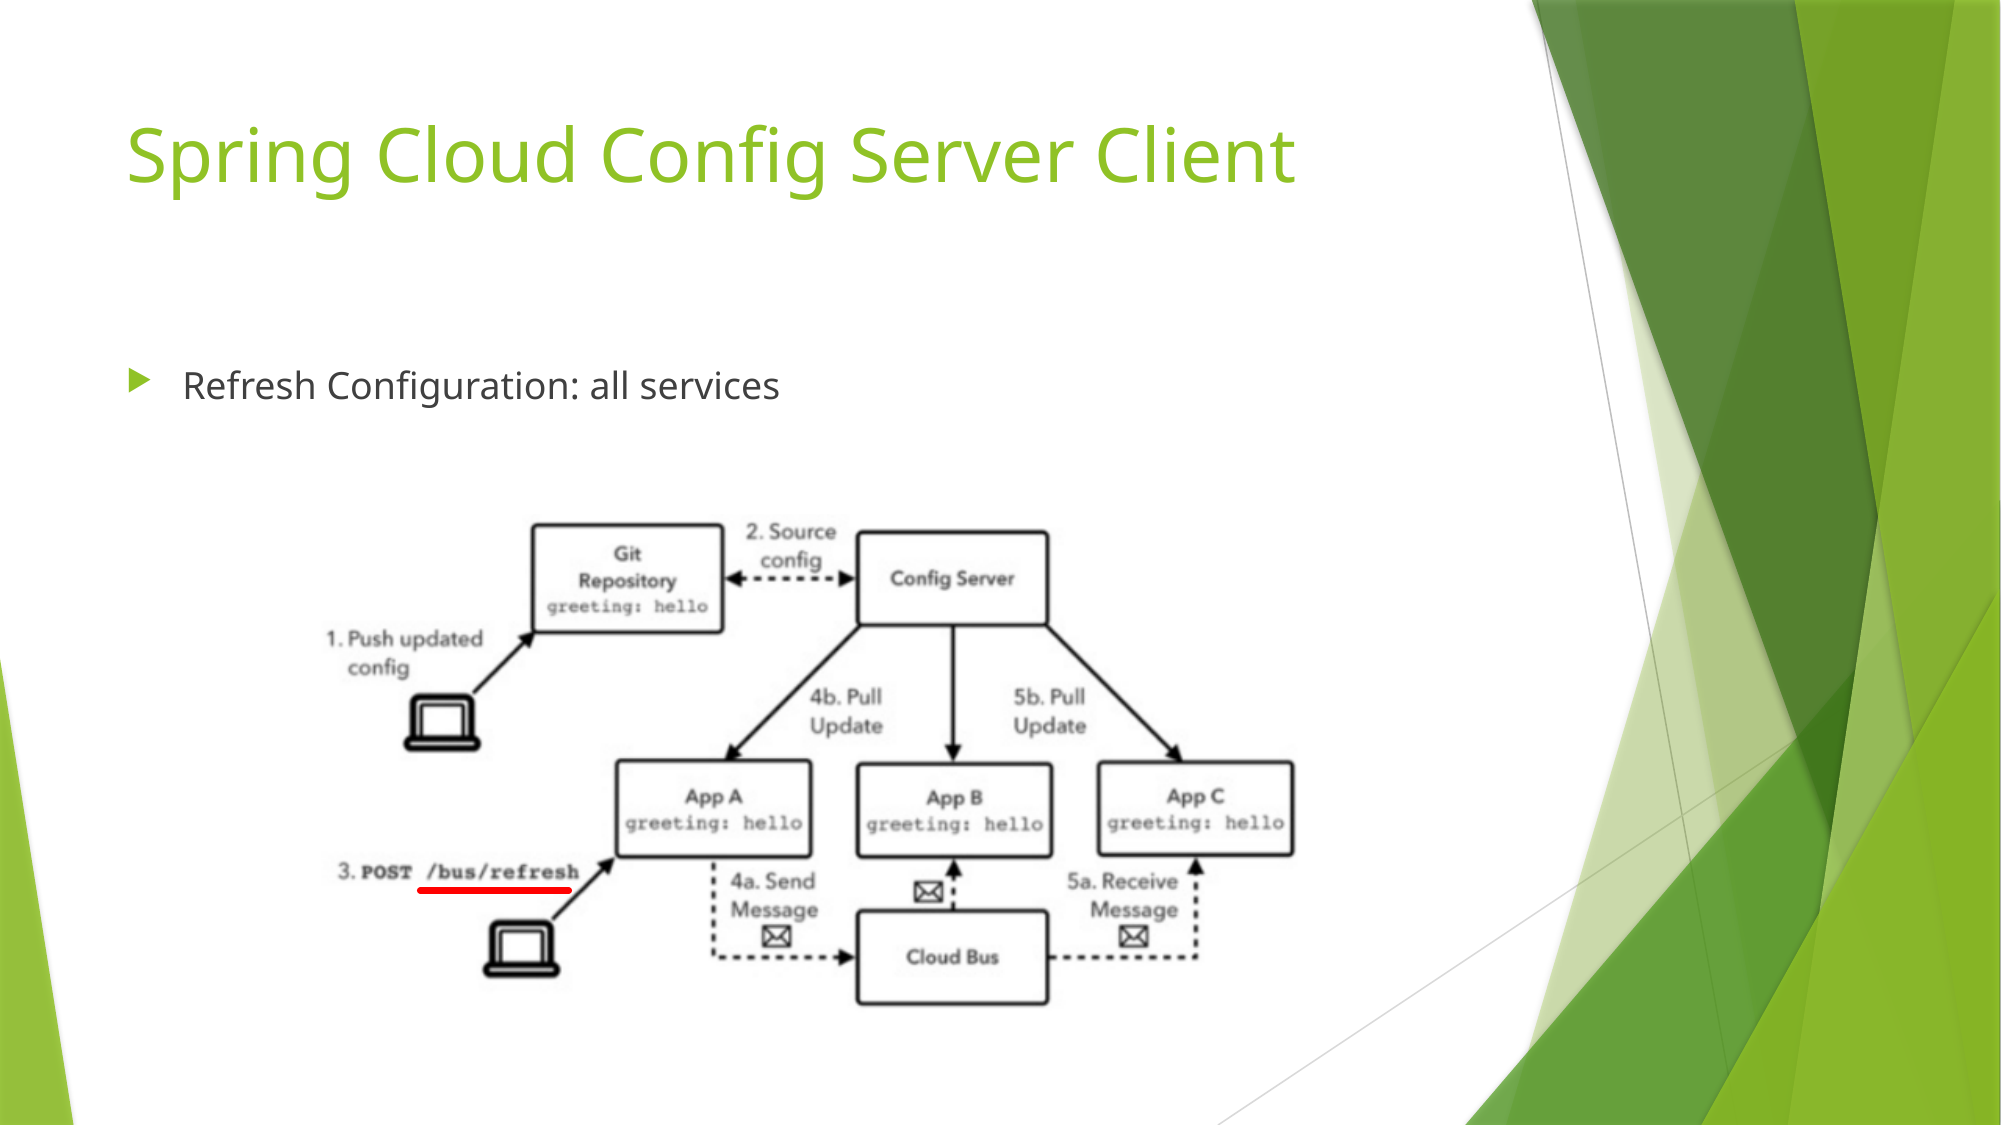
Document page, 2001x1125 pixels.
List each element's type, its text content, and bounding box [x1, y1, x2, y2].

title Spring Cloud Config Server Client [111, 99, 1522, 317]
list Refresh Configuration: all services [111, 354, 1522, 992]
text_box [313, 513, 1320, 1014]
